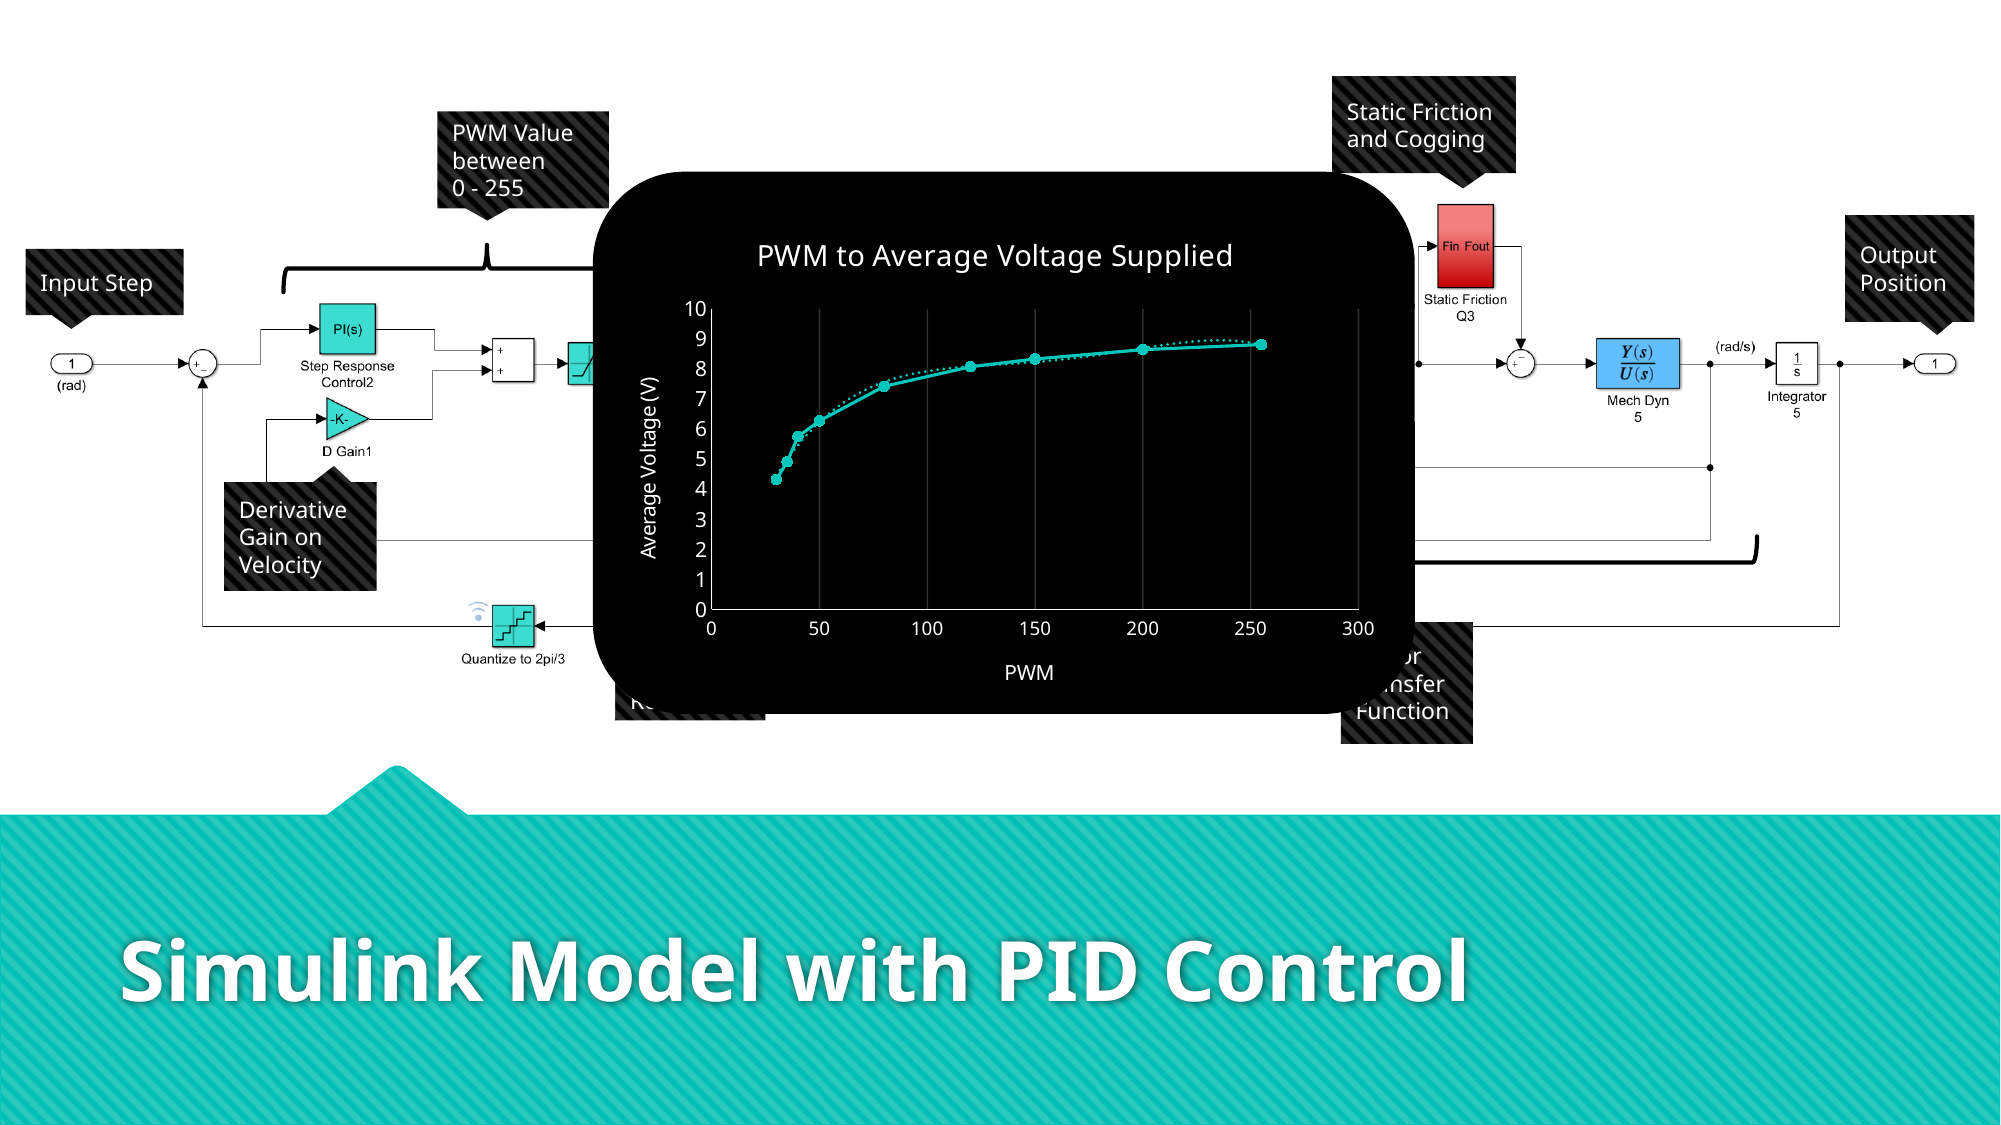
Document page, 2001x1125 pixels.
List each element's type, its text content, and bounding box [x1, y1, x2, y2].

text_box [593, 172, 1414, 718]
title Simulink Model with PID Control [104, 866, 1839, 1026]
text_box Motor Transfer Function [1340, 733, 1473, 744]
picture [0, 29, 2000, 733]
